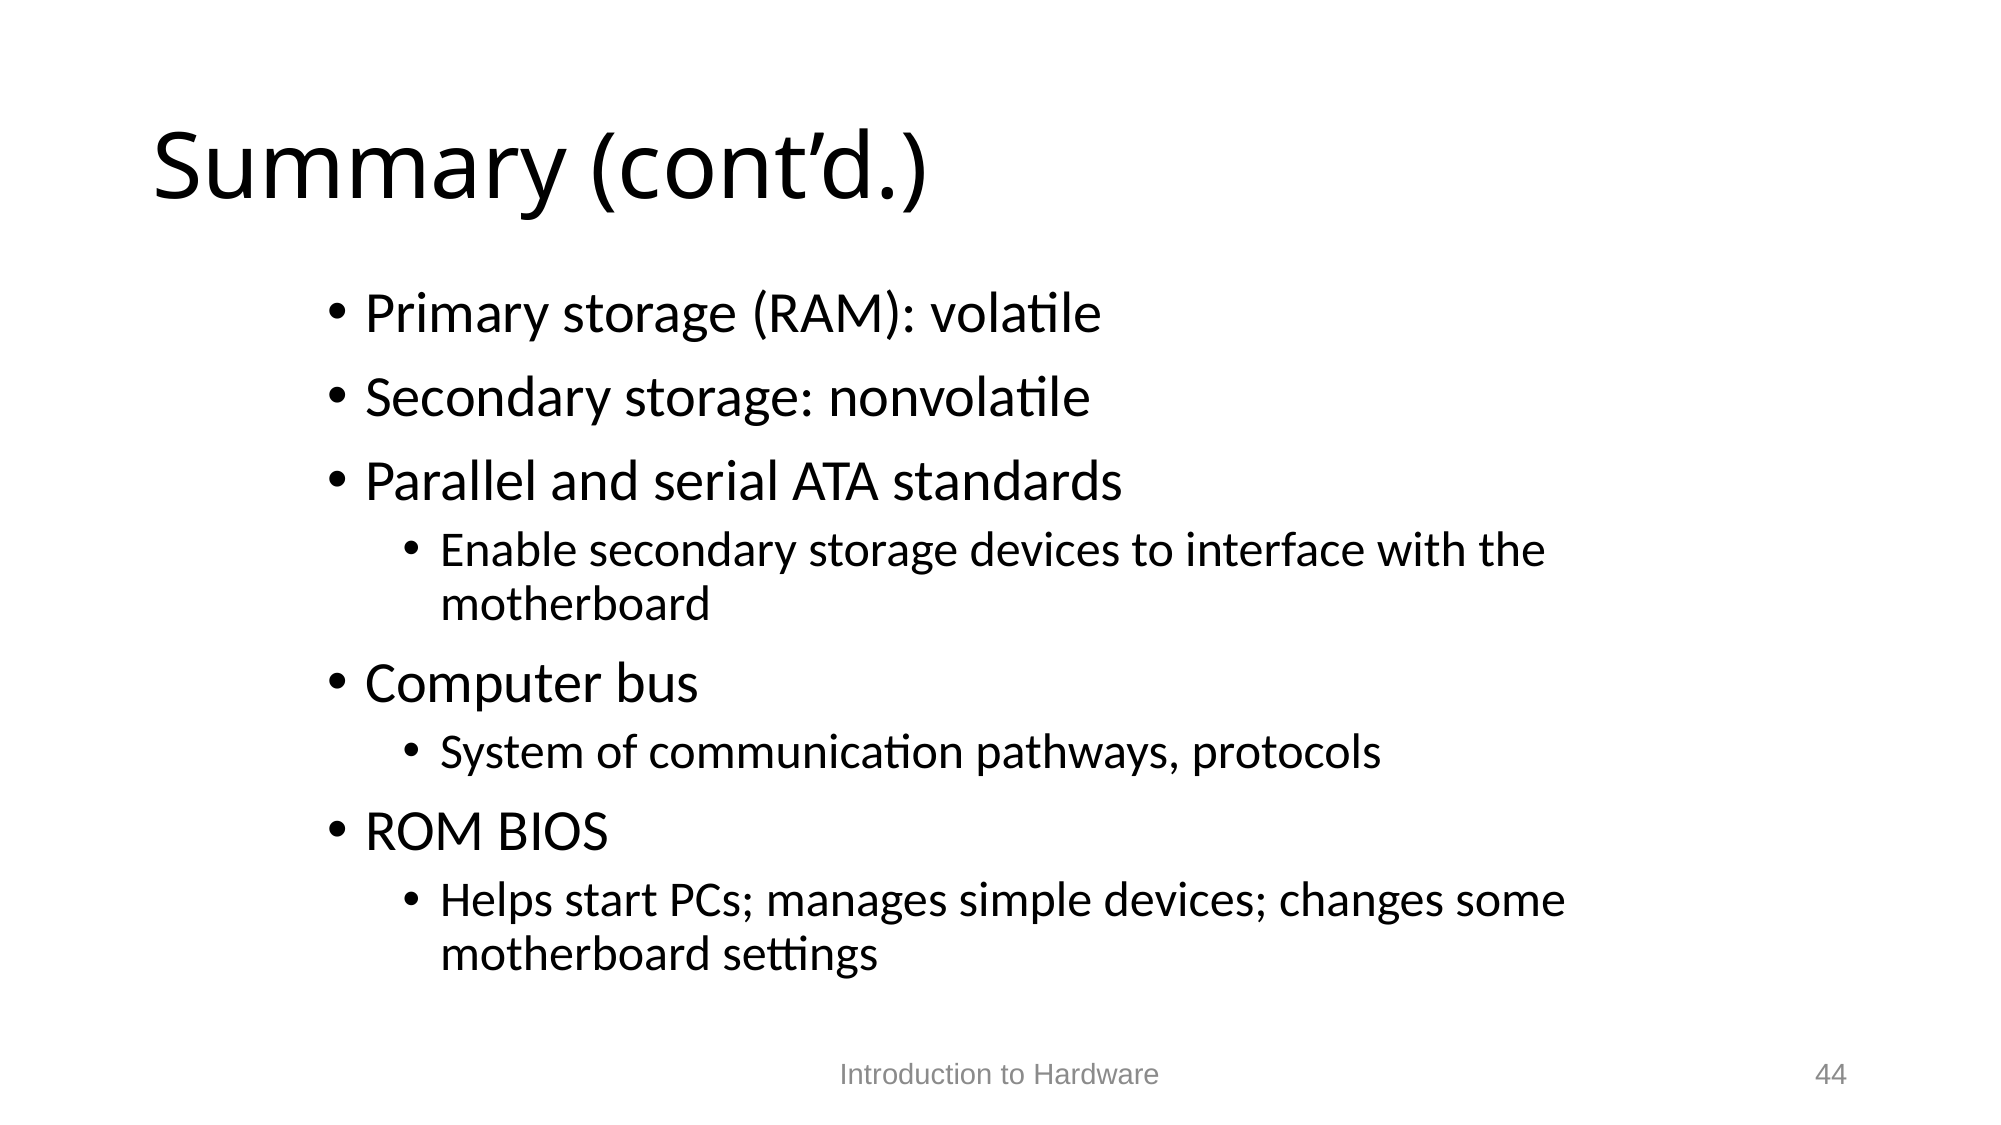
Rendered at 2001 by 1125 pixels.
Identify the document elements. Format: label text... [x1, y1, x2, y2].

title Summary (cont’d.) [137, 59, 1863, 278]
list Primary storage (RAM): volatile Secondary storage: nonvolatile Parallel and serial ATA standards Enable secondary storage devices to interface with the motherboard Computer bus System of communication pathways, protocols ROM BIOS Helps start PCs; manages simple devices; changes some motherboard settings [312, 275, 1700, 1025]
footer Introduction to Hardware [662, 1042, 1338, 1103]
slide_number 44 [1412, 1042, 1863, 1103]
